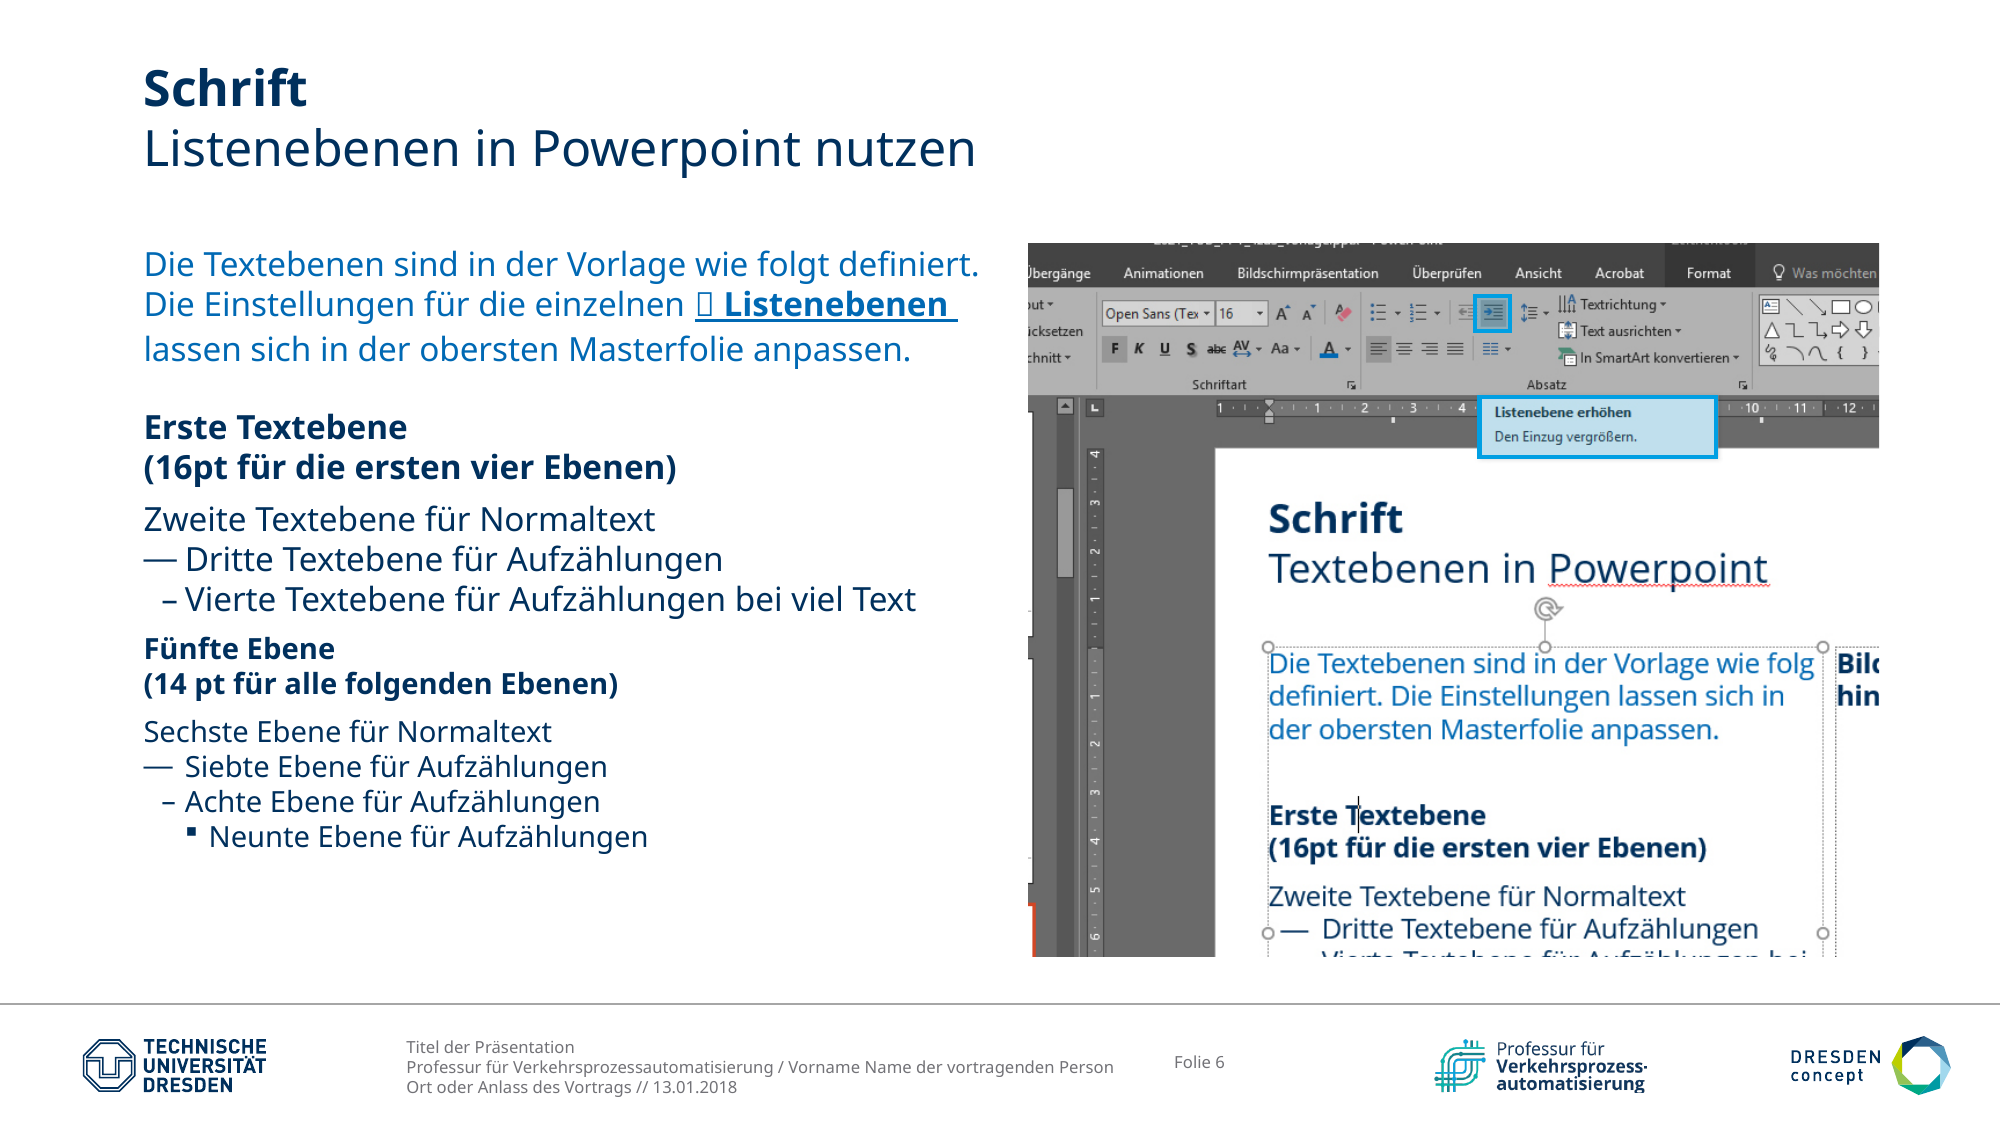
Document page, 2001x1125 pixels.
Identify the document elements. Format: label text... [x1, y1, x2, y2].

title Schrift Listenebenen in Powerpoint nutzen [143, 56, 1880, 169]
list Die Textebenen sind in der Vorlage wie folgt definiert. Die Einstellungen für die einzelnen 🔗 Listenebenen lassen sich in der obersten Masterfolie anpassen. Erste Textebene (16pt für die ersten vier Ebenen) Zweite Textebene für Normaltext Dritte Textebene für Aufzählungen Vierte Textebene für Aufzählungen bei viel Text Fünfte Ebene (14 pt für alle folgenden Ebenen) Sechste Ebene für Normaltext Siebte Ebene für Aufzählungen Achte Ebene für Aufzählungen Neunte Ebene für Aufzählungen [143, 243, 996, 959]
picture [1028, 243, 1880, 957]
